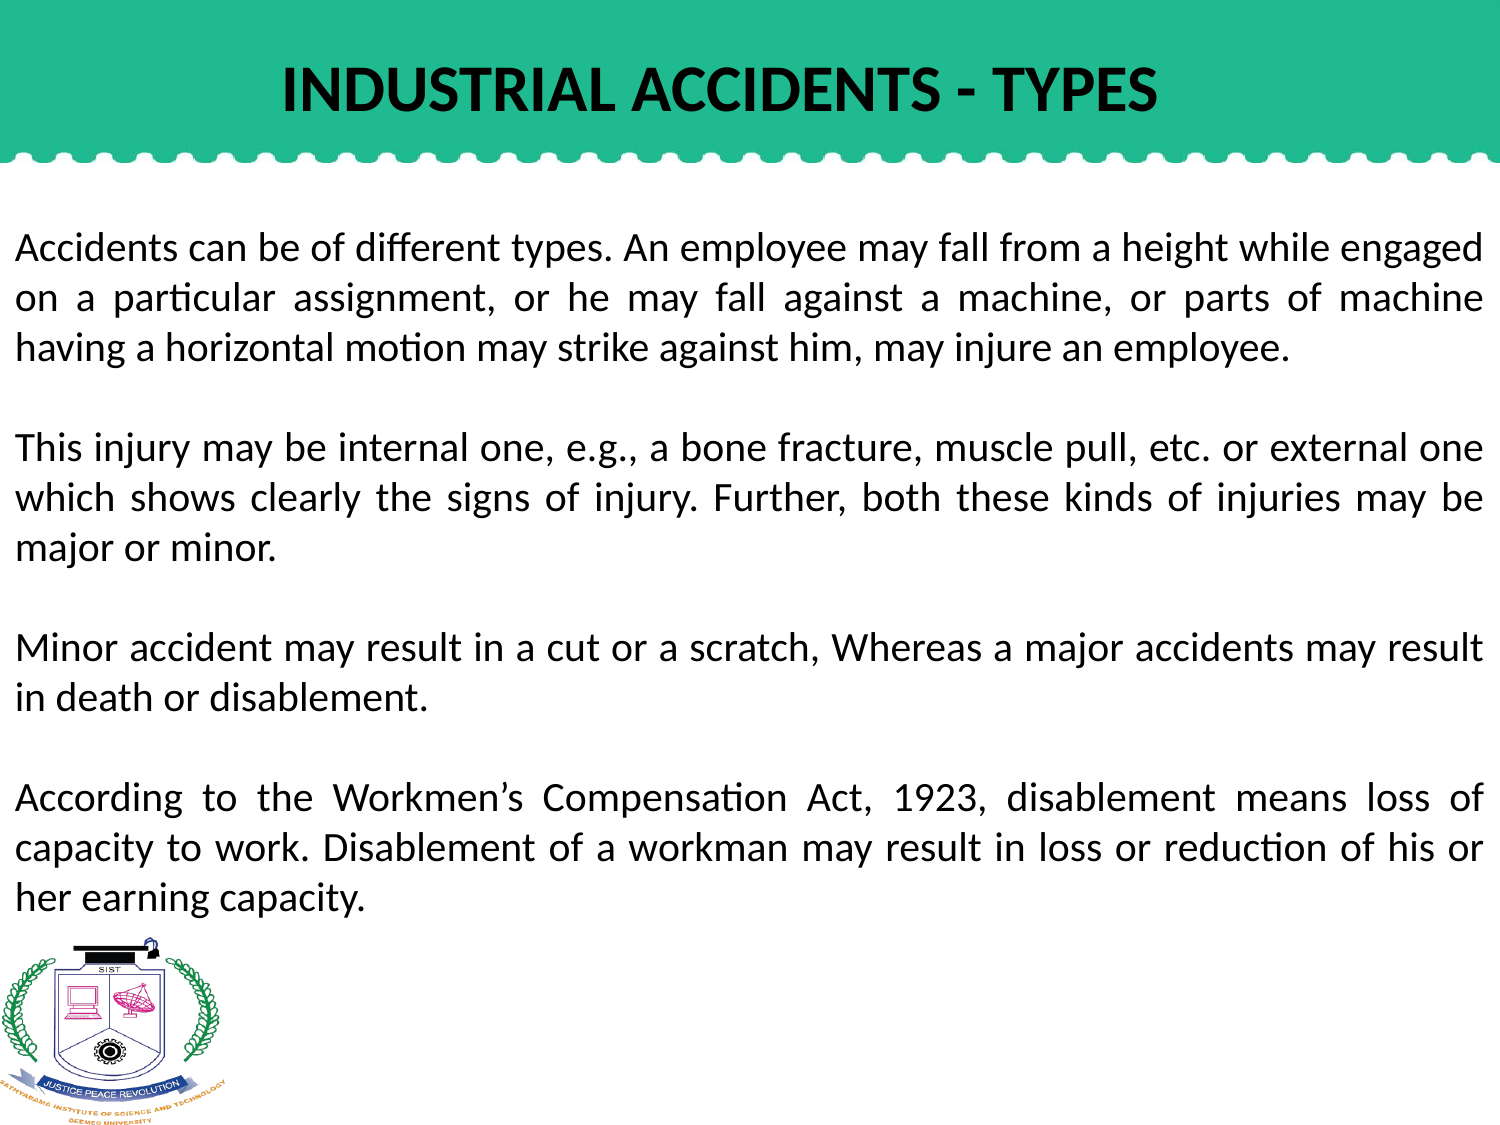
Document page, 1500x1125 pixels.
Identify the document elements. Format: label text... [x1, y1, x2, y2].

text_box Accidents can be of different types. An employee may fall from a height while engaged on a particular assignment, or he may fall against a machine, or parts of machine having a horizontal motion may strike against him, may injure an employee. This injury may be internal one, e.g., a bone fracture, muscle pull, etc. or external one which shows clearly the signs of injury. Further, both these kinds of injuries may be major or minor. Minor accident may result in a cut or a scratch, Whereas a major accidents may result in death or disablement. According to the Workmen’s Compensation Act, 1923, disablement means loss of capacity to work. Disablement of a workman may result in loss or reduction of his or her earning capacity. [0, 212, 1500, 928]
picture [0, 0, 1500, 163]
picture [0, 937, 225, 1125]
